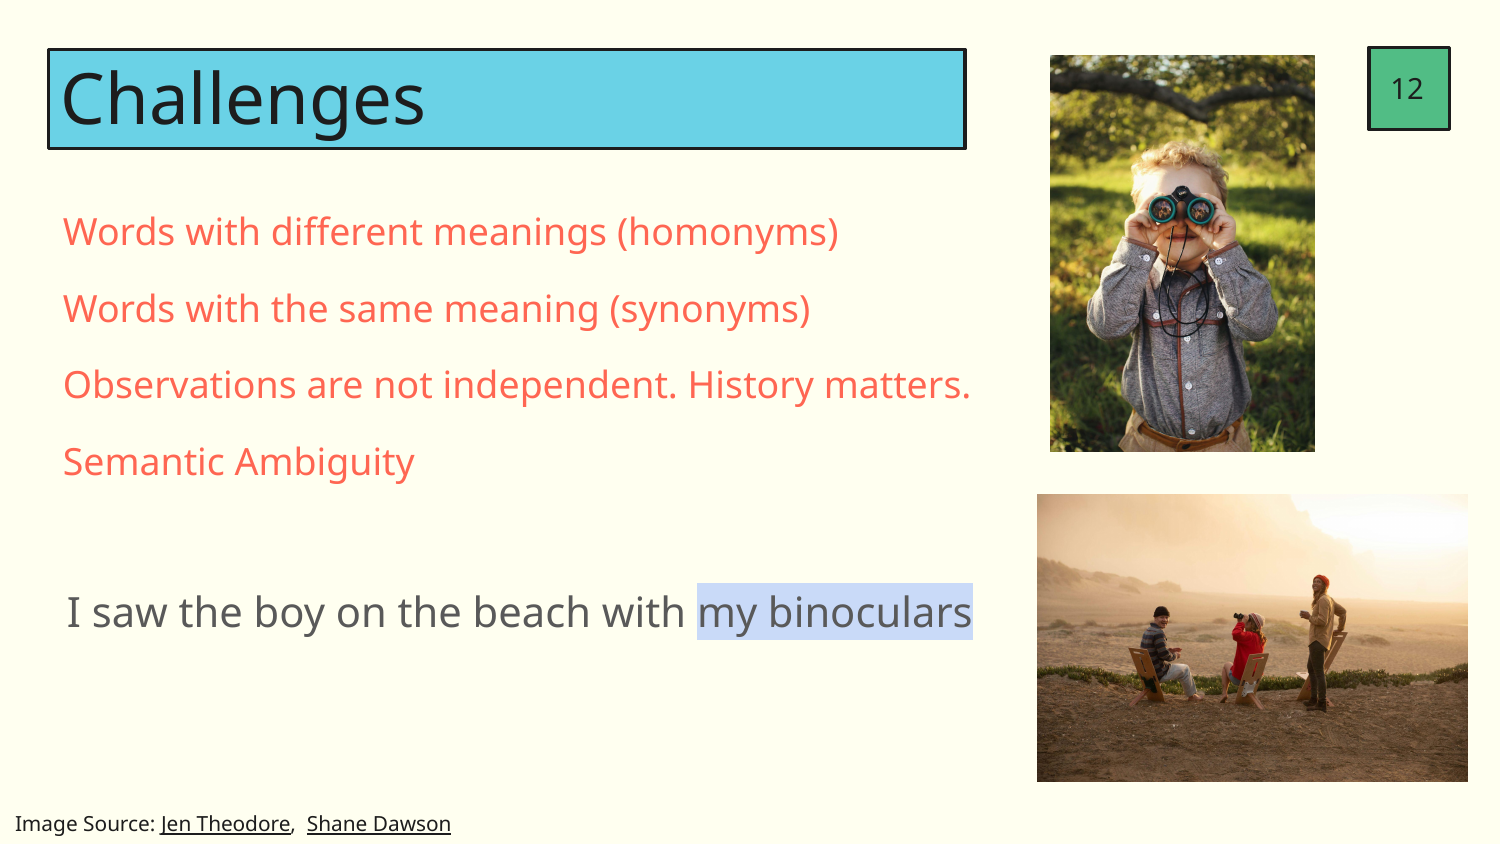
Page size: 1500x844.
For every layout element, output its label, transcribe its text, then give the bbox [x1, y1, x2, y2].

text_box Image Source: Jen Theodore, Shane Dawson [0, 805, 569, 844]
slide_number 12 [1367, 49, 1448, 132]
title Challenges [45, 55, 959, 167]
text_box I saw the boy on the beach with my binoculars [51, 563, 1031, 646]
picture [1036, 494, 1468, 782]
picture [1050, 55, 1315, 452]
text_box Words with different meanings (homonyms) Words with the same meaning (synonyms) Observations are not independent. History matters. Semantic Ambiguity [48, 186, 1079, 499]
